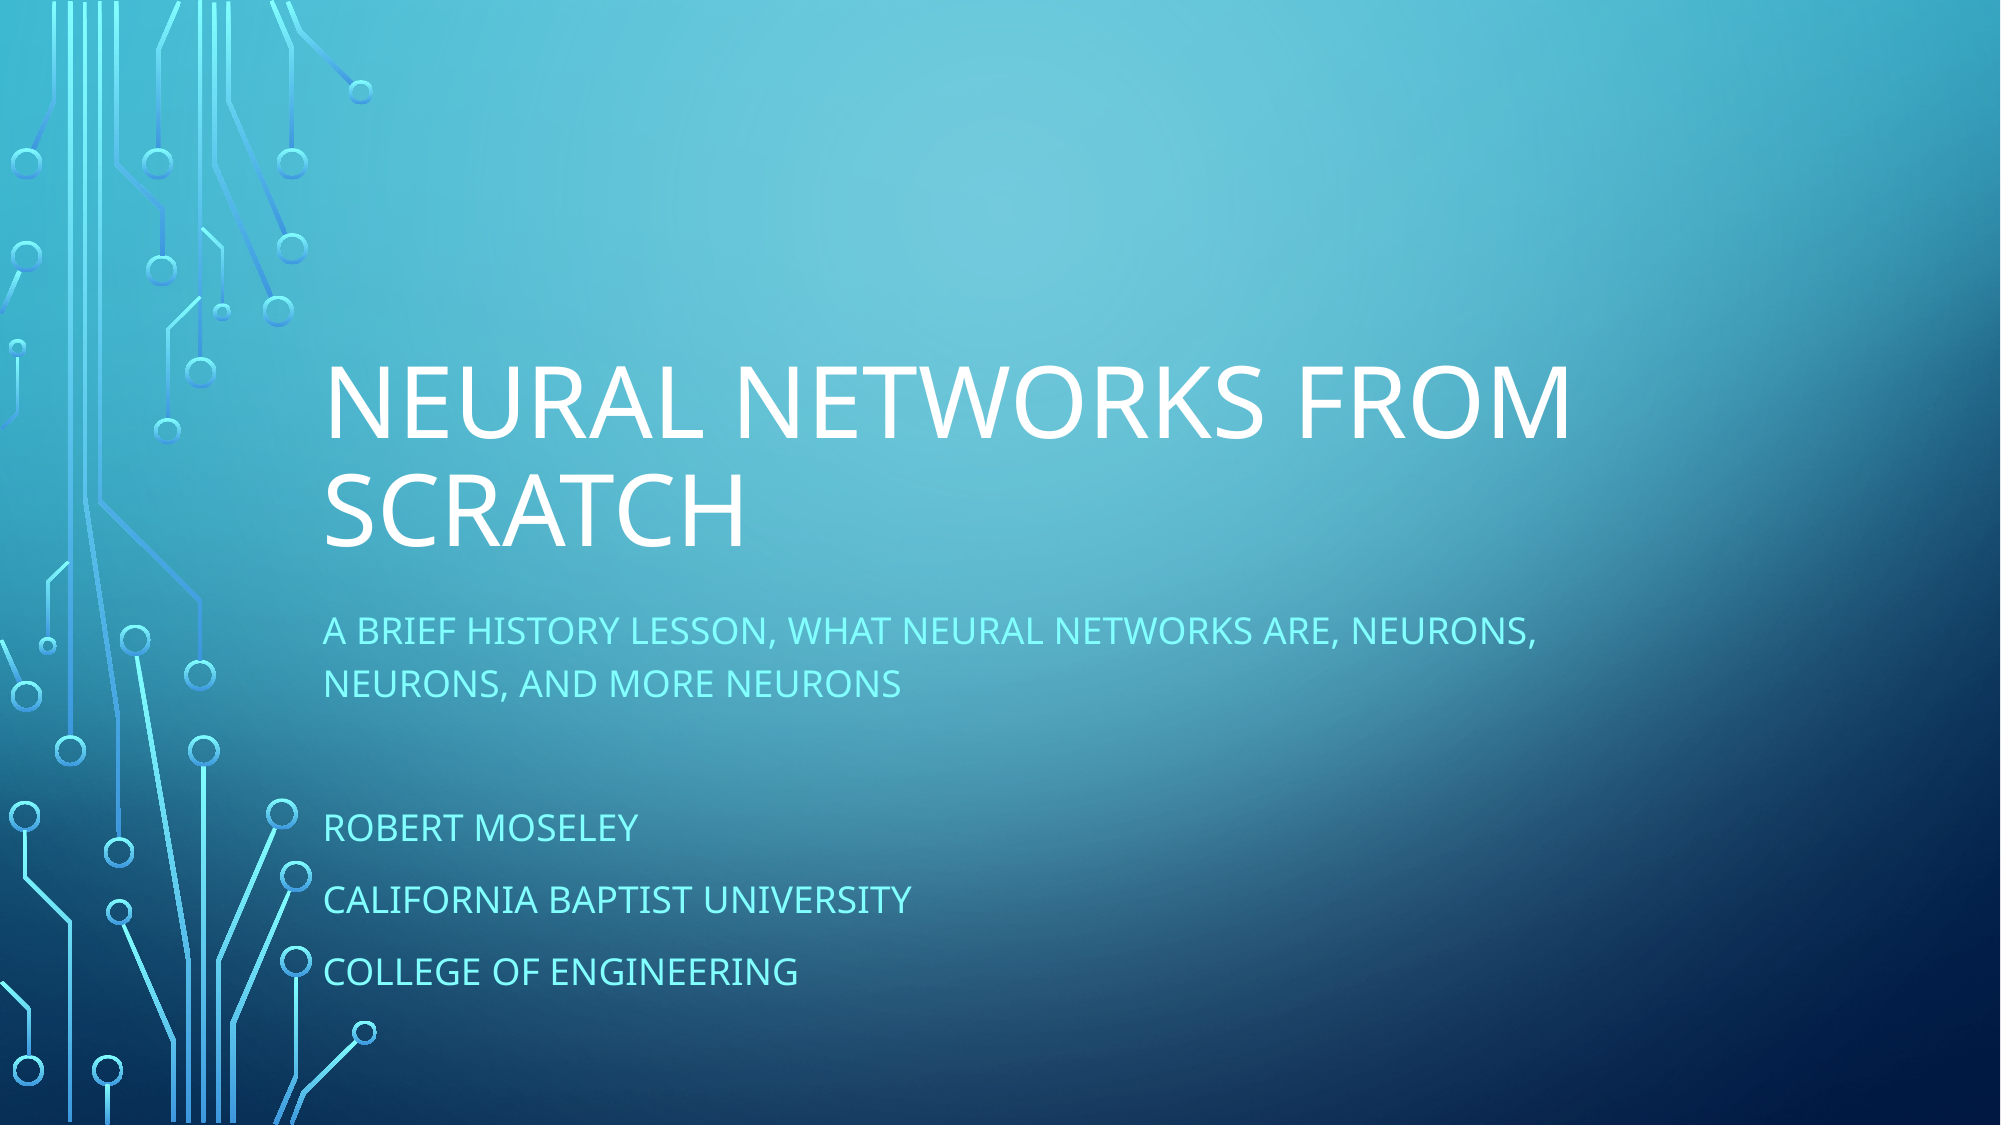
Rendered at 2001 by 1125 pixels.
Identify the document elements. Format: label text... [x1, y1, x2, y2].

subtitle A brief History Lesson, What Neural Networks are, Neurons, Neurons, and More Neurons Robert Moseley California Baptist University College of Engineering [307, 590, 1750, 1004]
title Neural Networks From Scratch [307, 184, 1750, 576]
